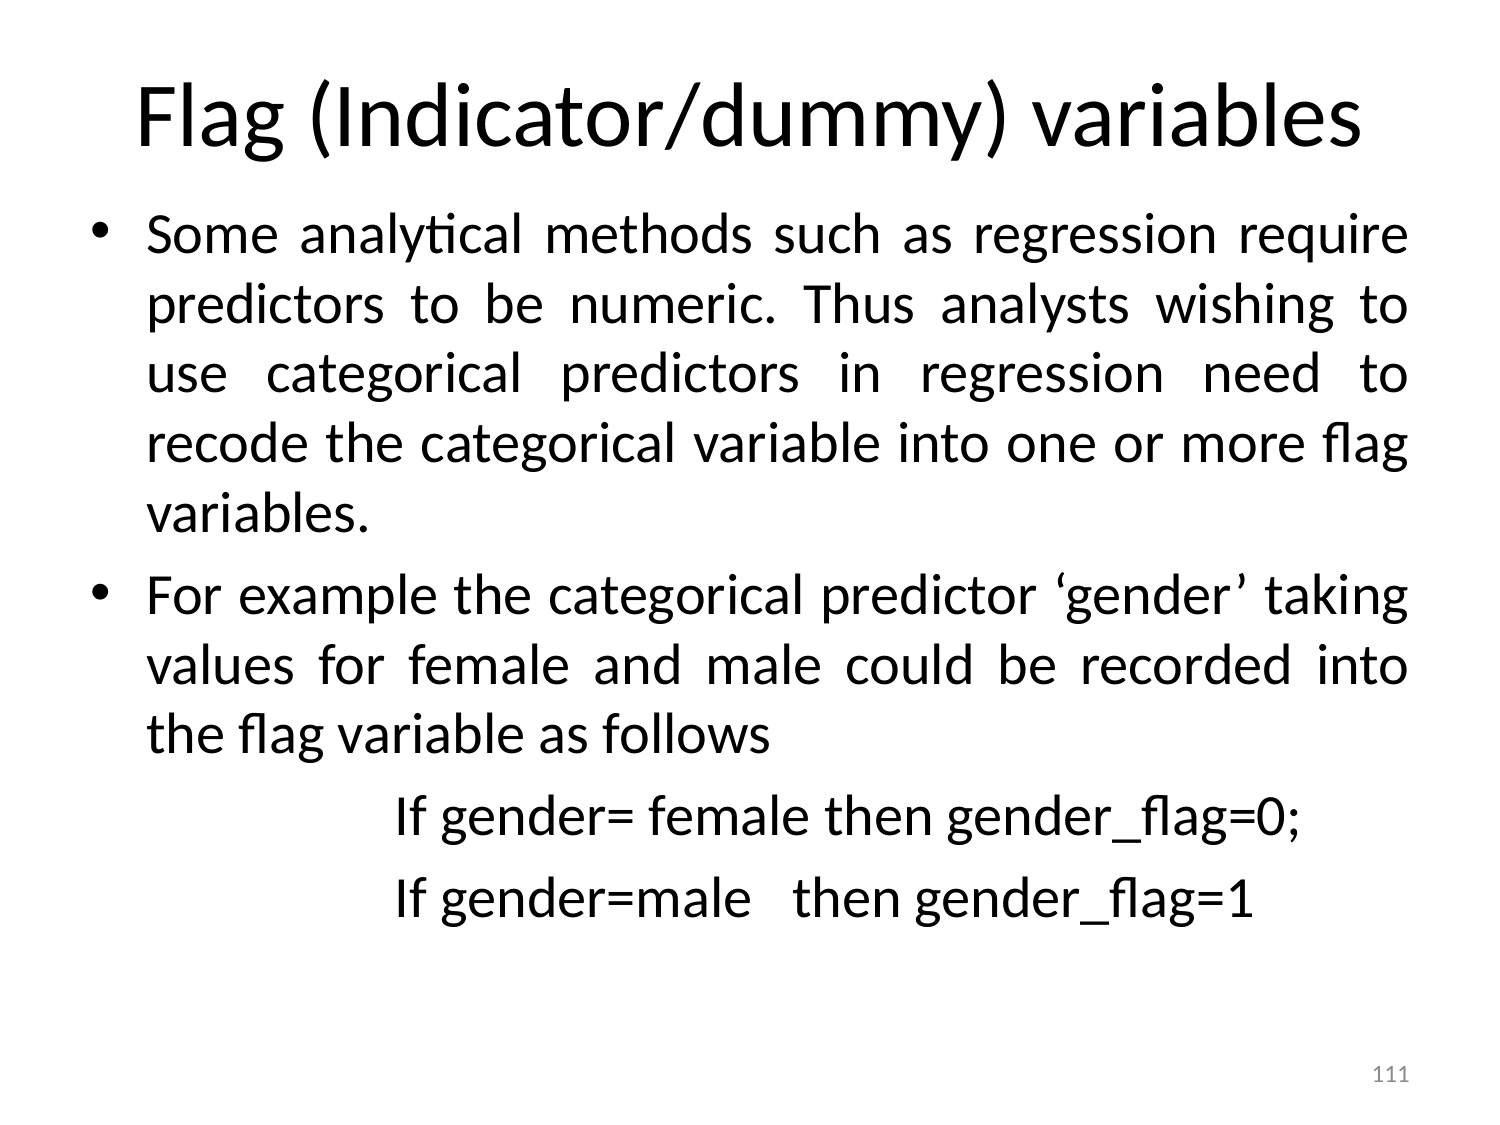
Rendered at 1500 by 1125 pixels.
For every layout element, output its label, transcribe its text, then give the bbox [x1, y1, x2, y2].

title Flag (Indicator/dummy) variables [75, 45, 1425, 175]
list Some analytical methods such as regression require predictors to be numeric. Thus analysts wishing to use categorical predictors in regression need to recode the categorical variable into one or more flag variables. For example the categorical predictor ‘gender’ taking values for female and male could be recorded into the flag variable as follows If gender= female then gender_flag=0; If gender=male then gender_flag=1 [75, 187, 1425, 1000]
slide_number 111 [1074, 1042, 1425, 1103]
